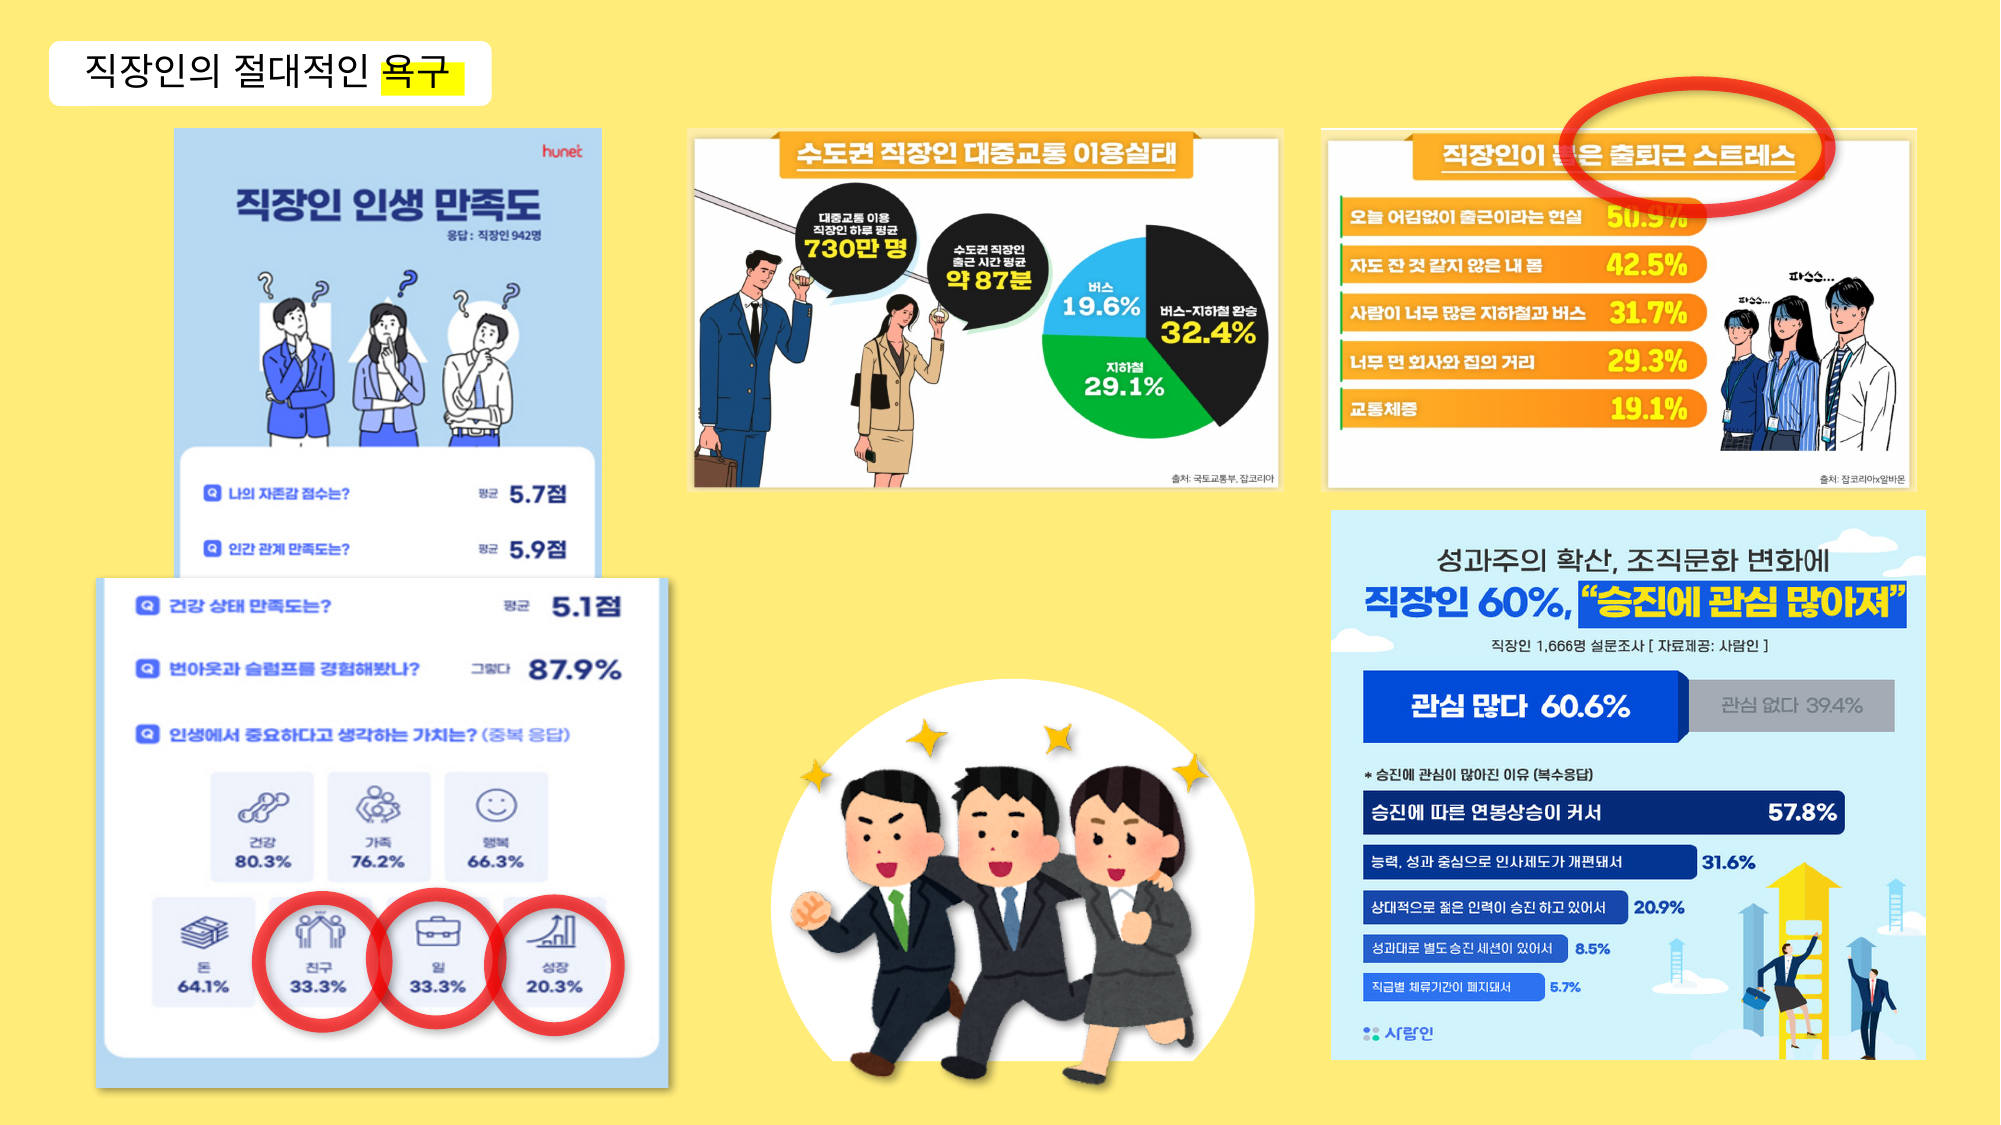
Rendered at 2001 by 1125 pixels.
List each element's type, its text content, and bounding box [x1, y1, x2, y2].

picture [95, 127, 669, 1088]
picture [782, 690, 1218, 1125]
text_box [1227, 801, 1255, 1015]
text_box 직장인의 절대적인 욕구 [0, 40, 555, 101]
picture [1331, 510, 1926, 1060]
text_box [770, 856, 777, 960]
text_box [1564, 76, 1830, 127]
text_box [948, 678, 1077, 687]
text_box [50, 101, 490, 107]
picture [687, 128, 1284, 493]
picture [1321, 128, 1917, 493]
